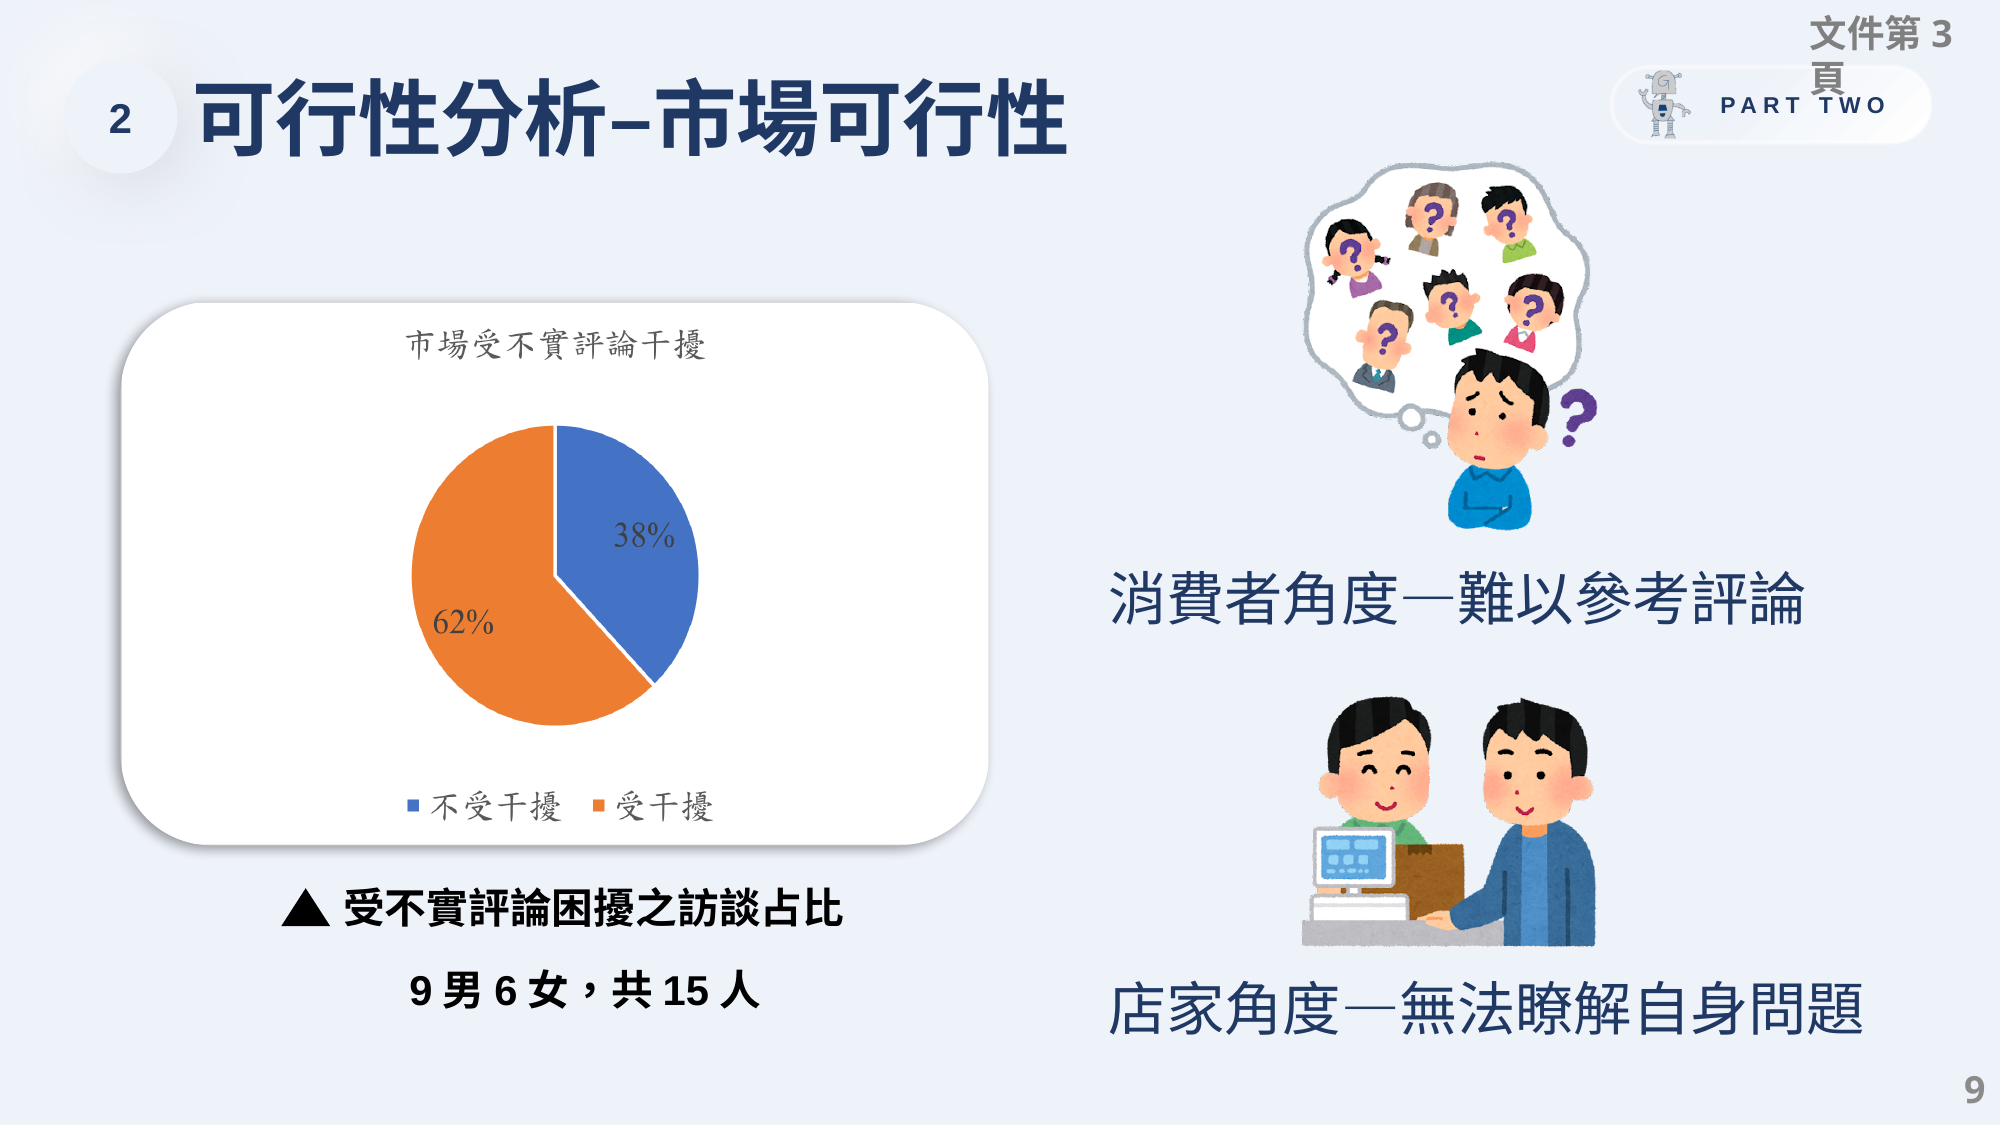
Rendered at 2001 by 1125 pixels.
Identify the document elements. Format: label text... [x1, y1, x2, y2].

slide_number 9 [1550, 1061, 2000, 1122]
picture [1625, 62, 1702, 147]
text_box 9男6女，共15人 [305, 956, 865, 1022]
picture [120, 301, 990, 846]
picture [1267, 150, 1630, 541]
text_box 文件第3頁 [1795, 2, 2000, 108]
picture [1292, 683, 1605, 960]
text_box [281, 888, 331, 927]
text_box 受不實評論困擾之訪談占比 [328, 874, 888, 940]
text_box 消費者角度—難以參考評論 [1108, 562, 2000, 633]
text_box 可行性分析–市場可行性 [177, 58, 1142, 174]
text_box 店家角度—無法瞭解自身問題 [1108, 972, 2000, 1043]
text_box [63, 60, 178, 174]
